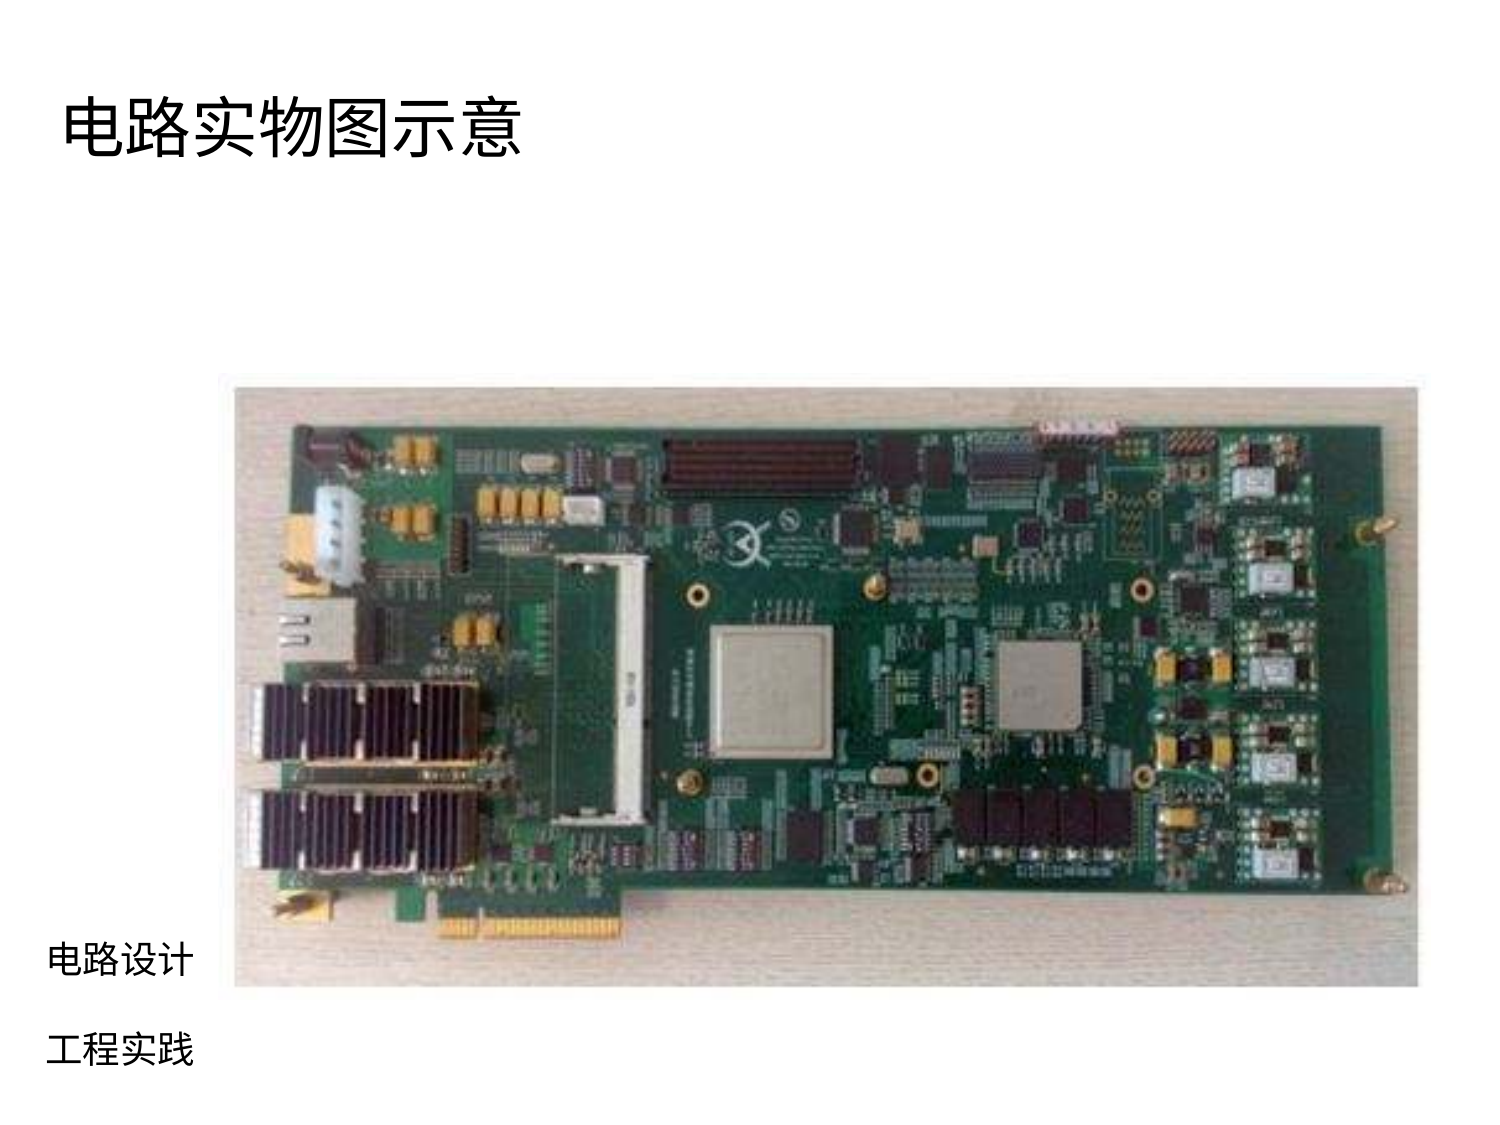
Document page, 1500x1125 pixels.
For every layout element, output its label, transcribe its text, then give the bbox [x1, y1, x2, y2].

picture [218, 373, 1431, 1000]
text_box 电路实物图示意 [43, 78, 541, 173]
text_box 电路设计 工程实践 [30, 928, 211, 1079]
